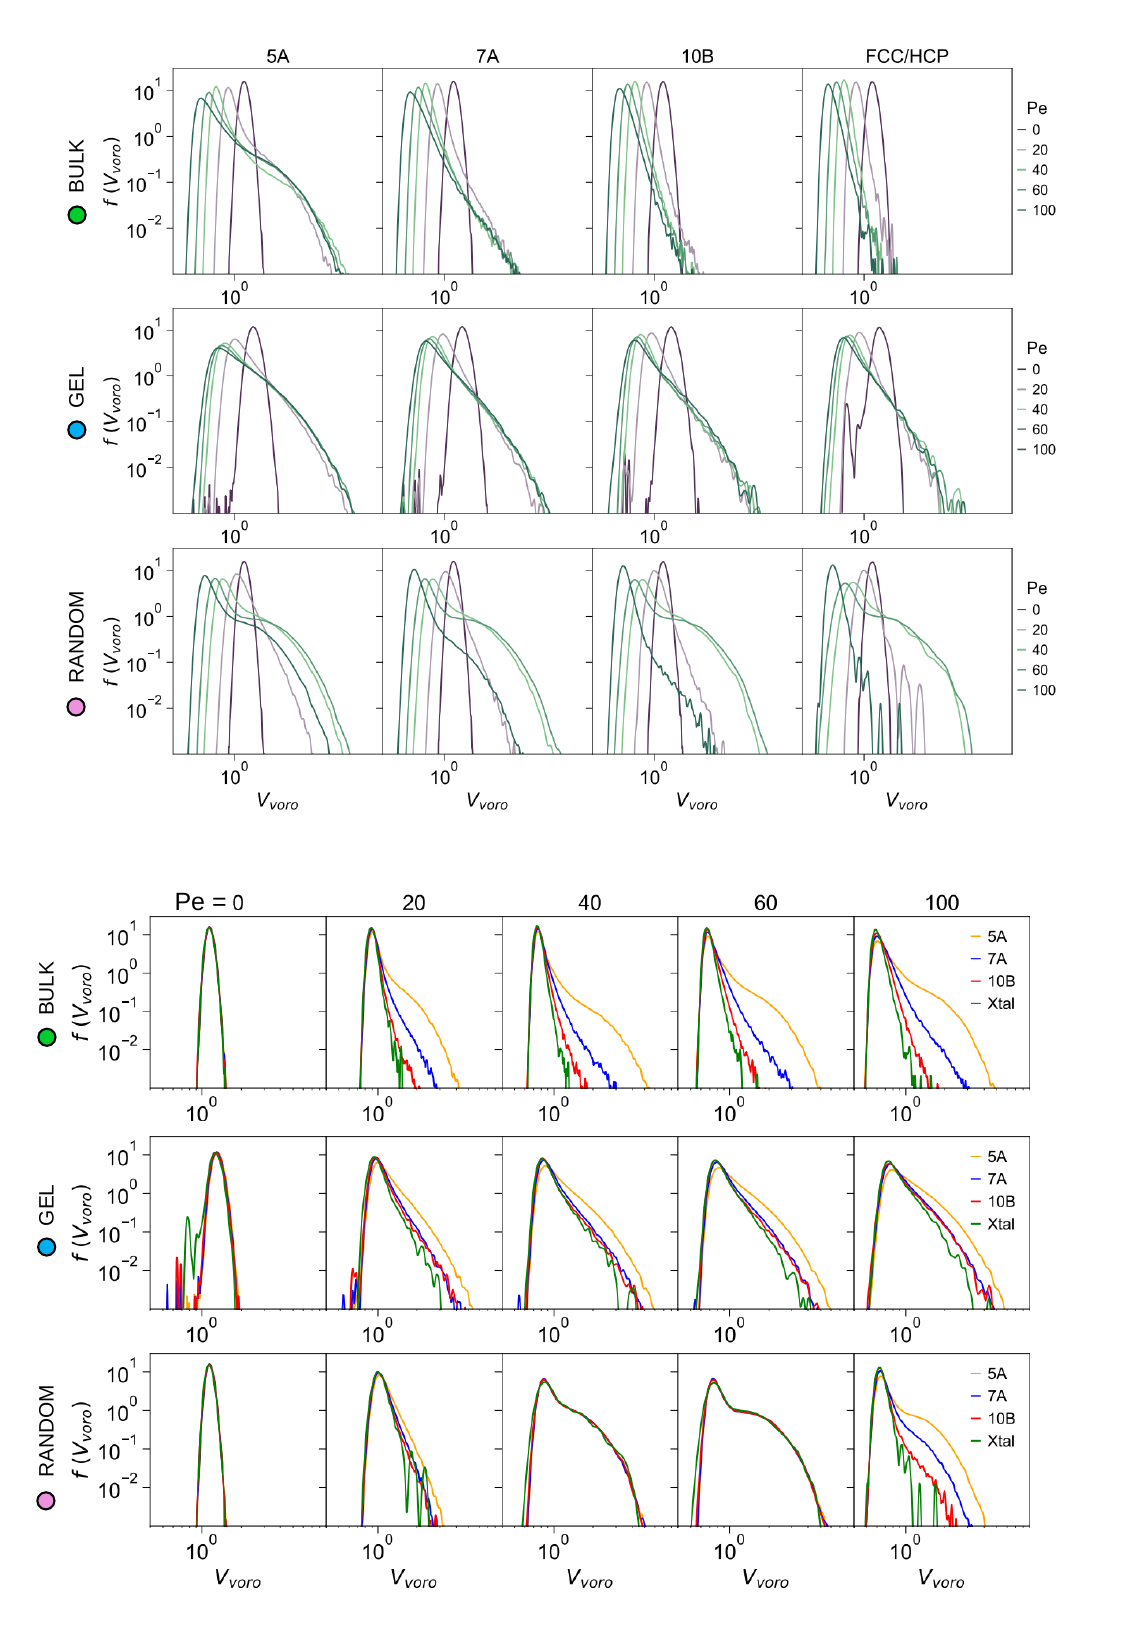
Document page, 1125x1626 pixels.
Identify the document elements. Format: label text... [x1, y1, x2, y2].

text_box GEL [55, 250, 96, 424]
text_box BULK [55, 35, 96, 209]
text_box [67, 424, 87, 440]
text_box RANDOM [55, 525, 96, 699]
text_box RANDOM [25, 1319, 64, 1493]
text_box BULK [25, 857, 65, 1031]
text_box [67, 209, 87, 225]
text_box [36, 1493, 56, 1511]
text_box [37, 1241, 57, 1257]
picture [96, 42, 1067, 817]
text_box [64, 878, 1035, 1594]
text_box [37, 1031, 57, 1047]
text_box [66, 699, 86, 717]
text_box GEL [25, 1068, 64, 1241]
